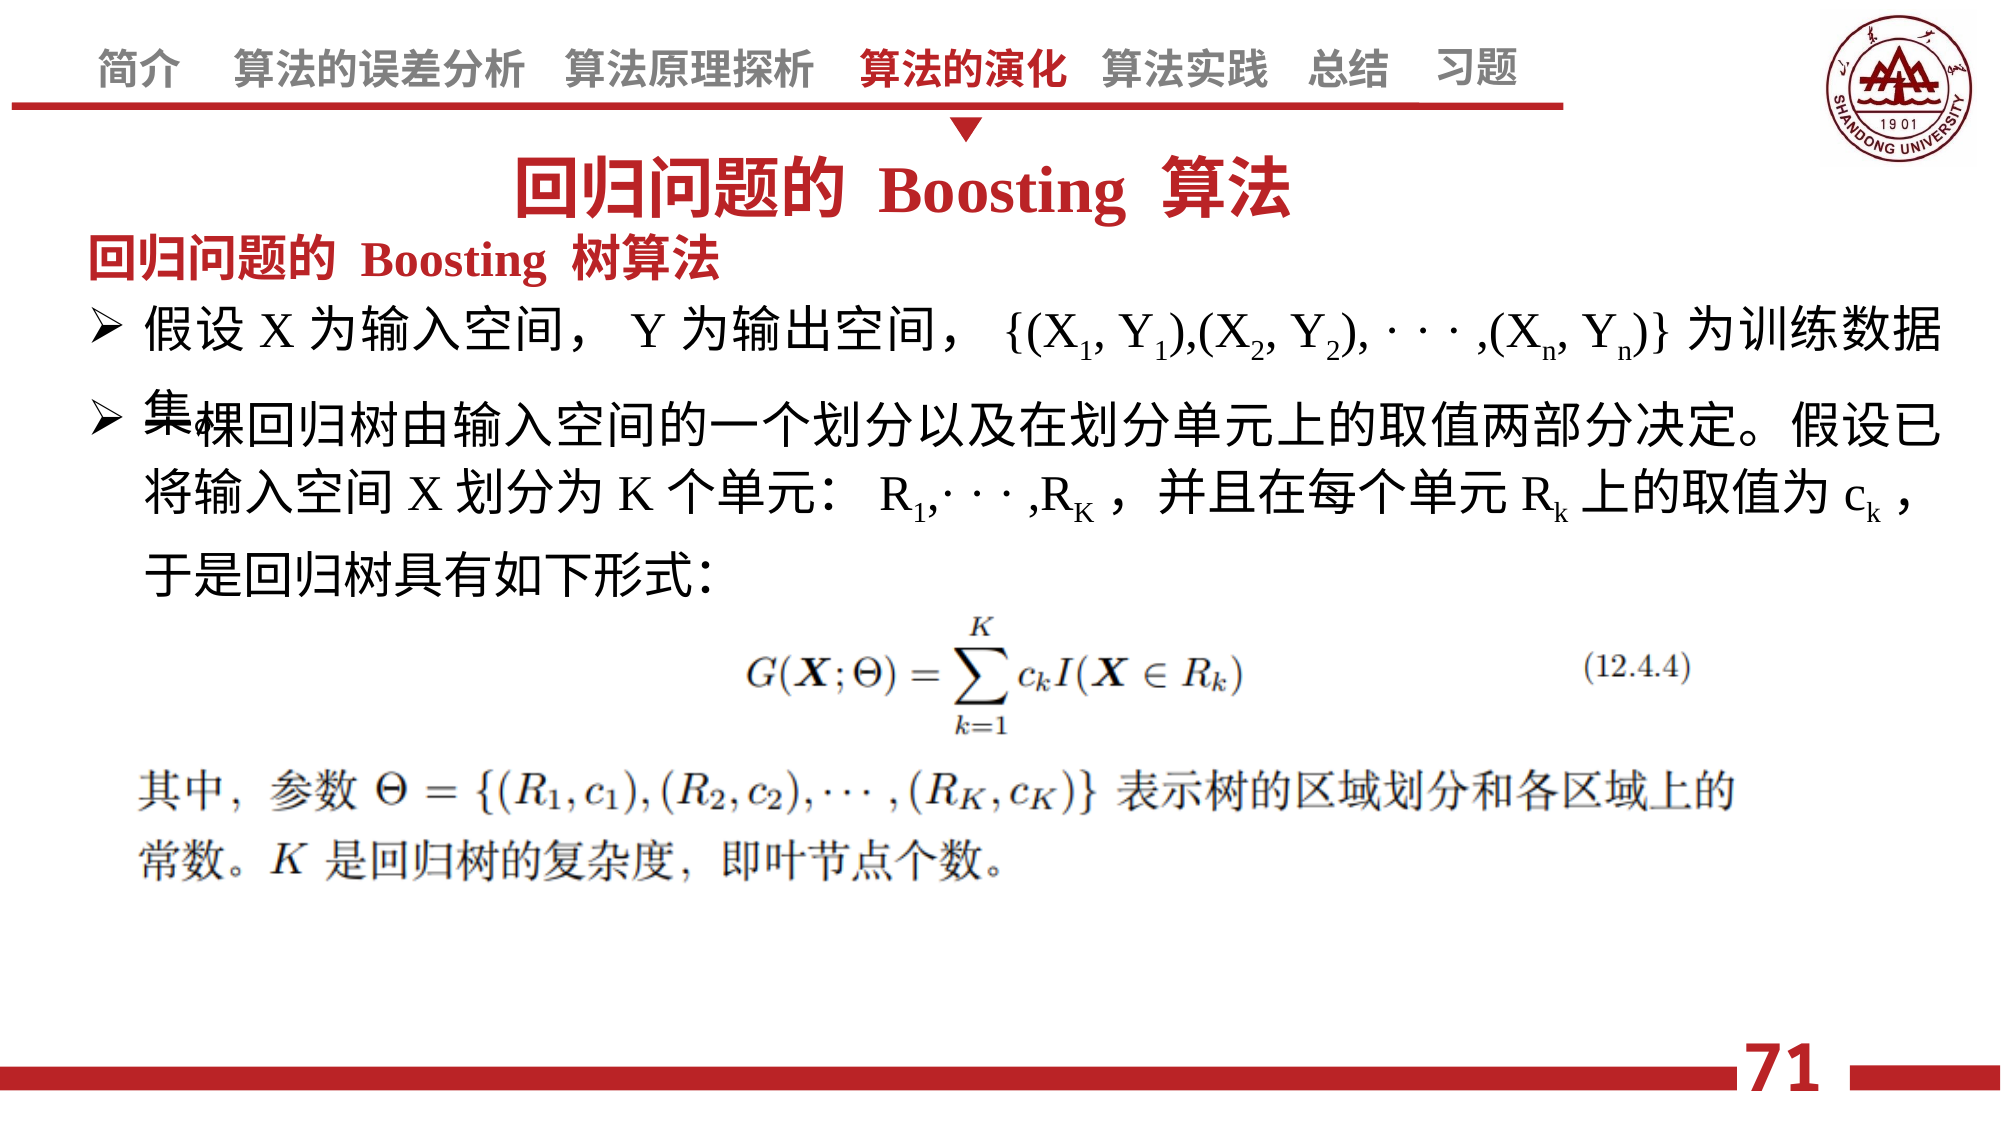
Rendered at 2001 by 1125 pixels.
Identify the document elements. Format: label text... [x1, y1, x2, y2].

picture [115, 605, 1750, 889]
text_box 假设X为输入空间，Y为输出空间，{(X1, Y1),(X2, Y2), · · · ,(Xn, Yn)}为训练数据集。 [72, 283, 1958, 371]
picture [1820, 9, 1977, 167]
text_box 一棵回归树由输入空间的一个划分以及在划分单元上的取值两部分决定。假设已将输入空间X划分为K个单元：R1,· · · ,RK，并且在每个单元Rk上的取值为ck，于是回归树具有如下形式： [72, 371, 1958, 611]
text_box 回归问题的 Boosting 树算法 [72, 219, 1075, 283]
text_box 回归问题的 Boosting 算法 [498, 137, 1502, 233]
